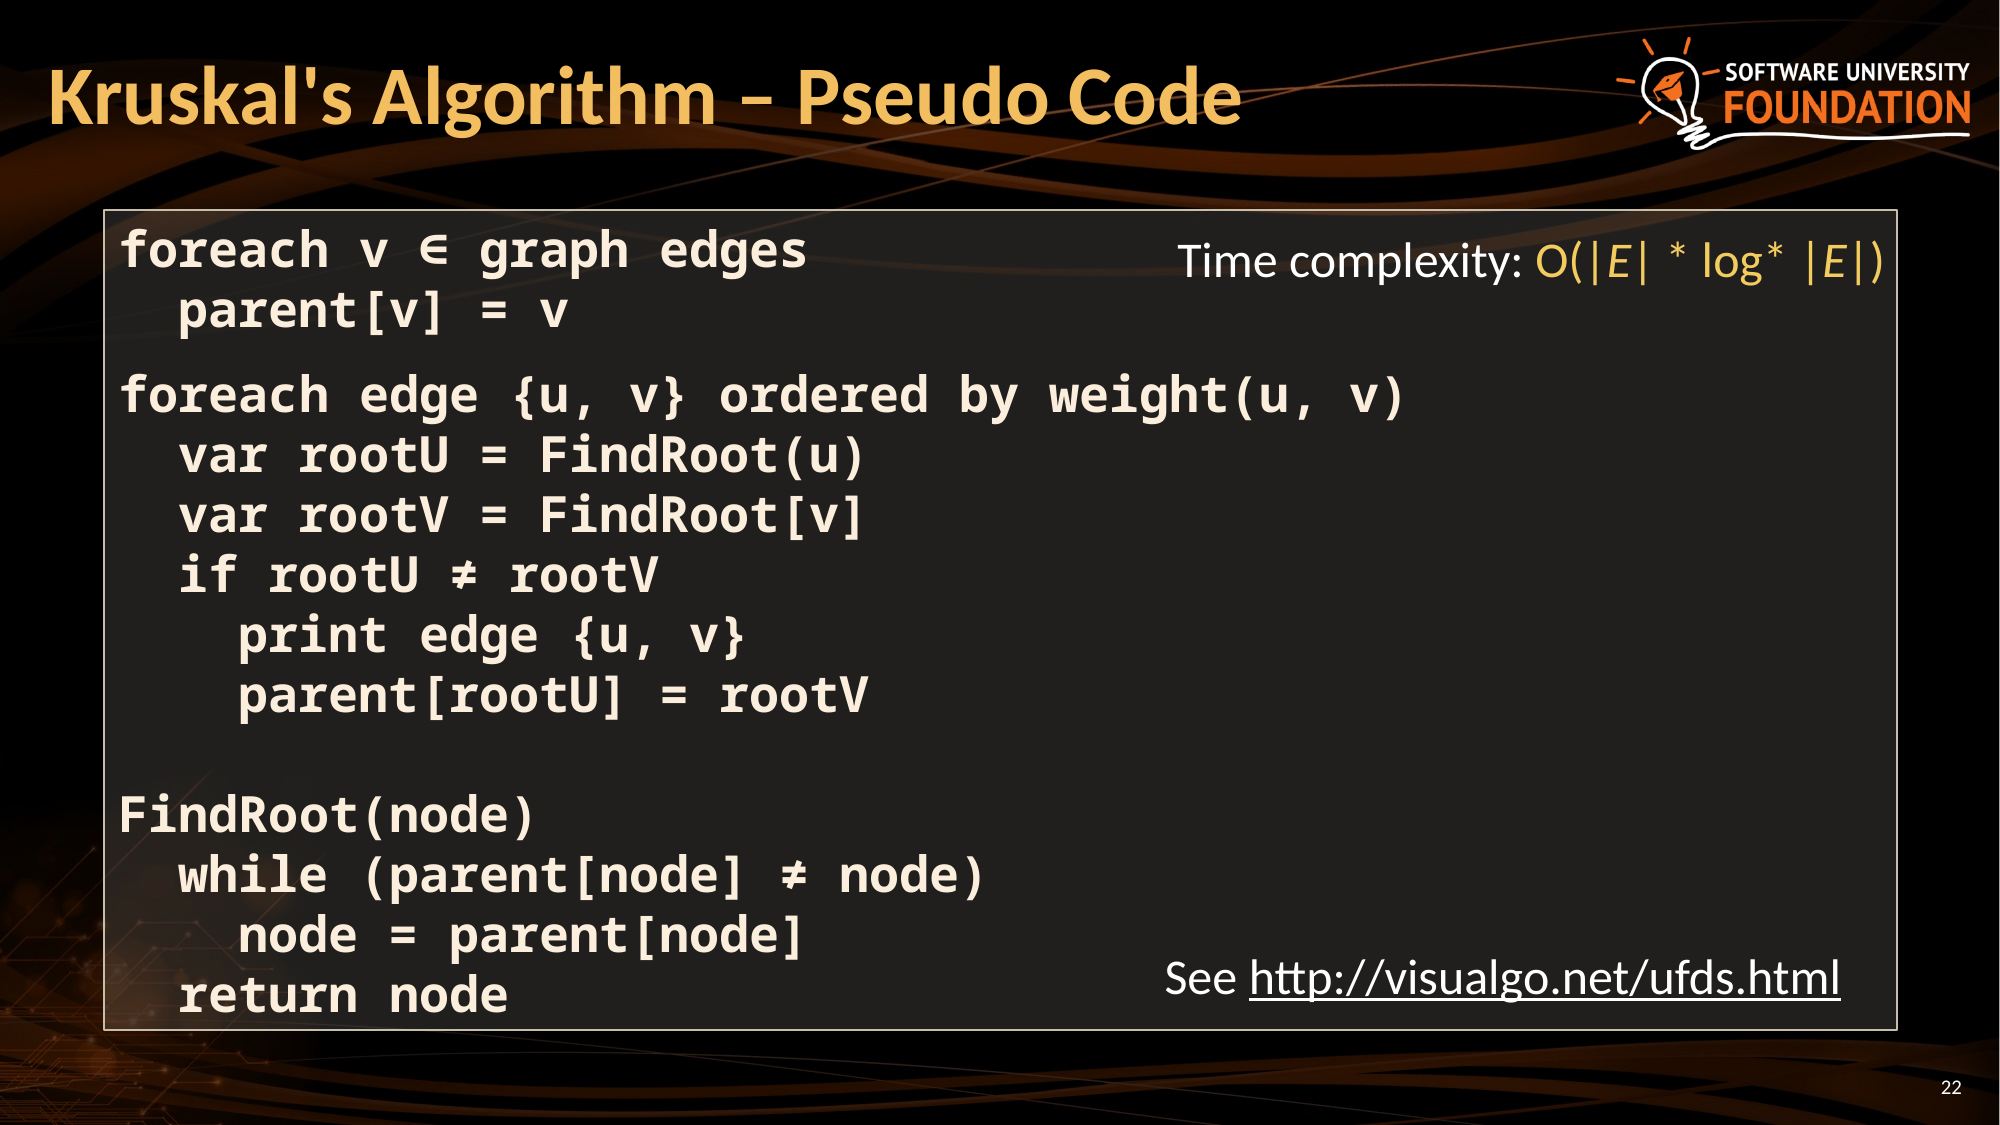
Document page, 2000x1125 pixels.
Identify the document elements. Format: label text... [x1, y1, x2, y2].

title Kruskal's Algorithm – Pseudo Code [30, 6, 1602, 189]
slide_number ‹#› [1897, 1070, 1968, 1103]
text_box foreach v ∈ graph edges parent[v] = v foreach edge {u, v} ordered by weight(u, v) var rootU = FindRoot(u) var rootV = FindRoot[v] if rootU ≠ rootV print edge {u, v} parent[rootU] = rootV FindRoot(node) while (parent[node] ≠ node) node = parent[node] return node [103, 209, 1898, 1030]
picture [0, 0, 2000, 1125]
text_box Time complexity: O(|E| * log* |E|) [1162, 220, 1906, 296]
text_box See http://visualgo.net/ufds.html [1149, 936, 1876, 1012]
